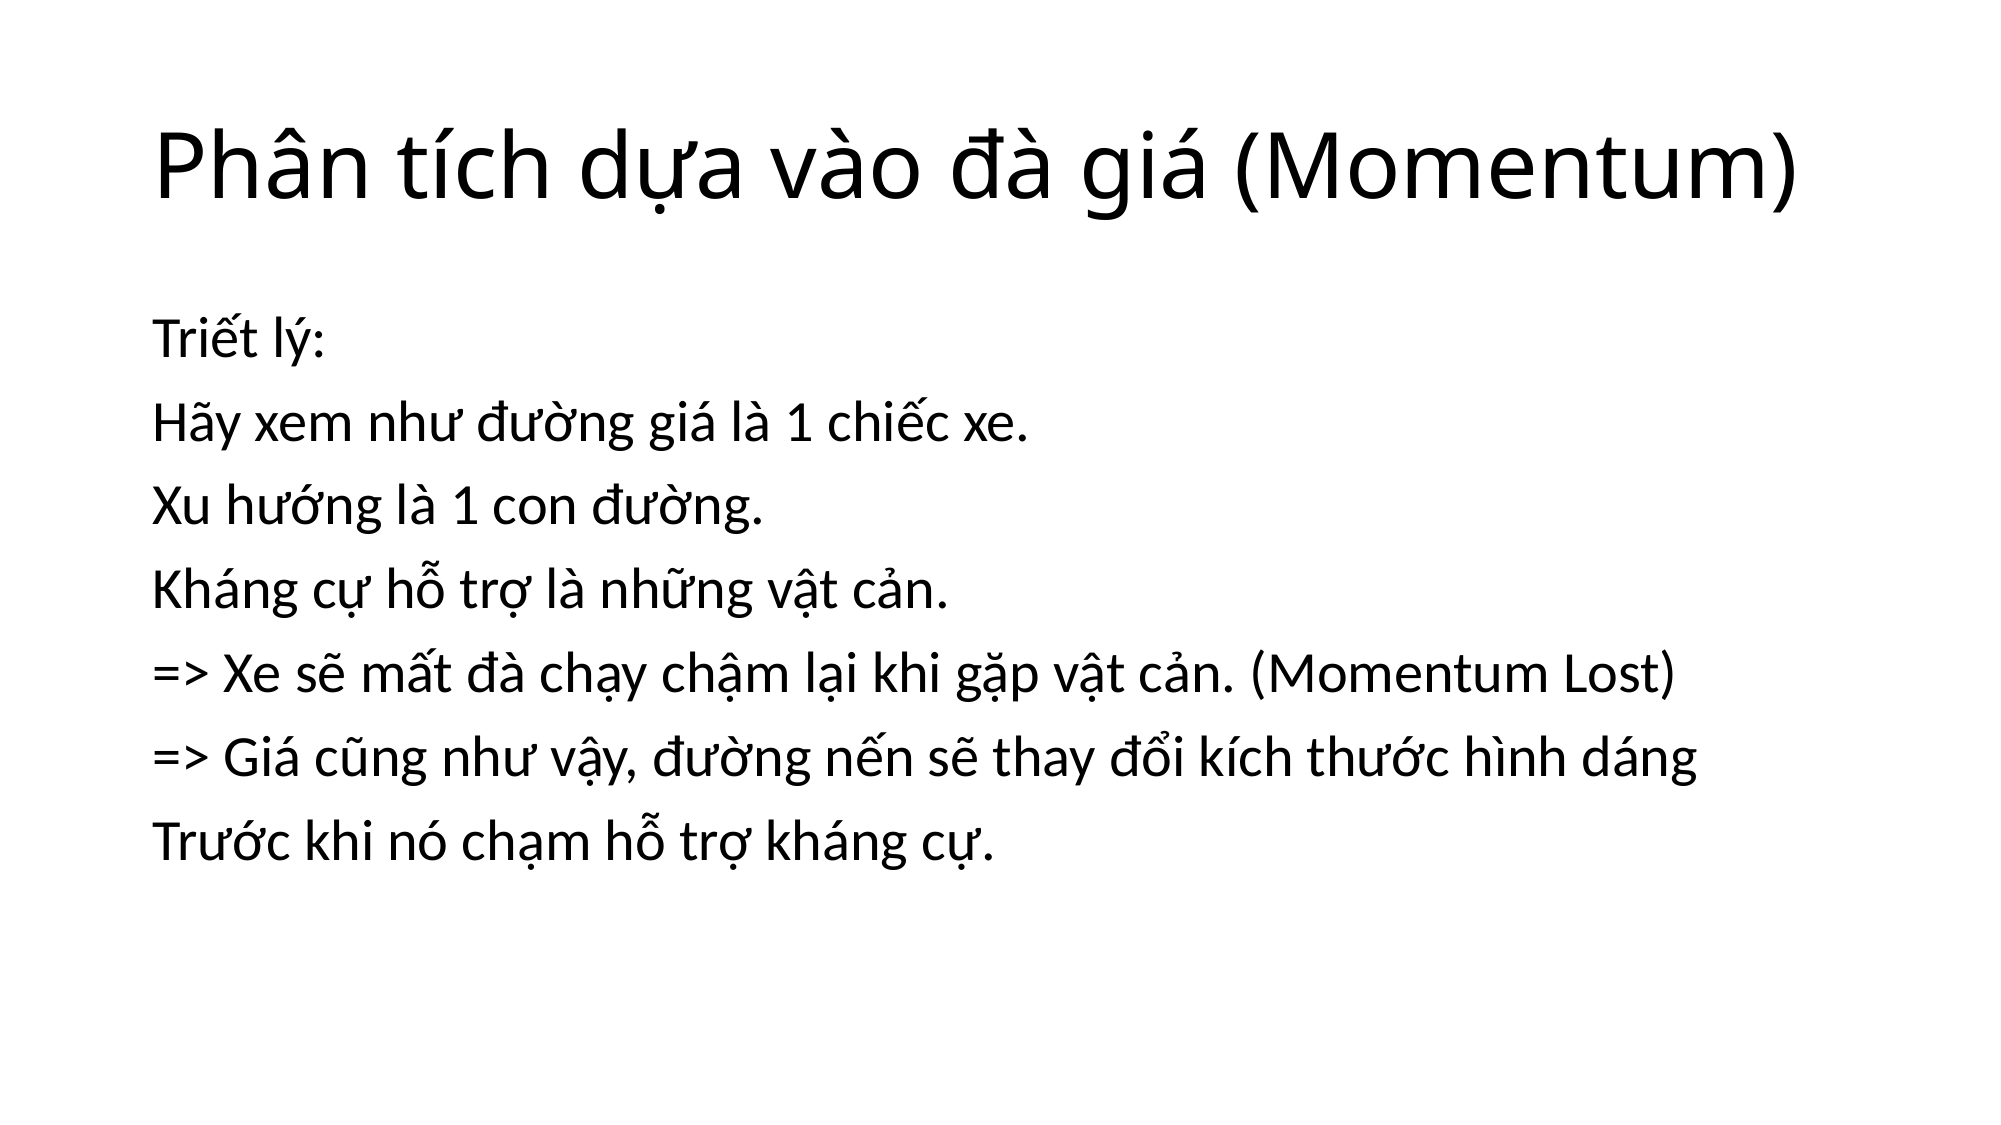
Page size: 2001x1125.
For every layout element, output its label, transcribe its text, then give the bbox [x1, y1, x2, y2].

list Triết lý: Hãy xem như đường giá là 1 chiếc xe. Xu hướng là 1 con đường. Kháng cự hỗ trợ là những vật cản. => Xe sẽ mất đà chạy chậm lại khi gặp vật cản. (Momentum Lost) => Giá cũng như vậy, đường nến sẽ thay đổi kích thước hình dáng Trước khi nó chạm hỗ trợ kháng cự. [137, 299, 1863, 1014]
title Phân tích dựa vào đà giá (Momentum) [137, 59, 1863, 278]
